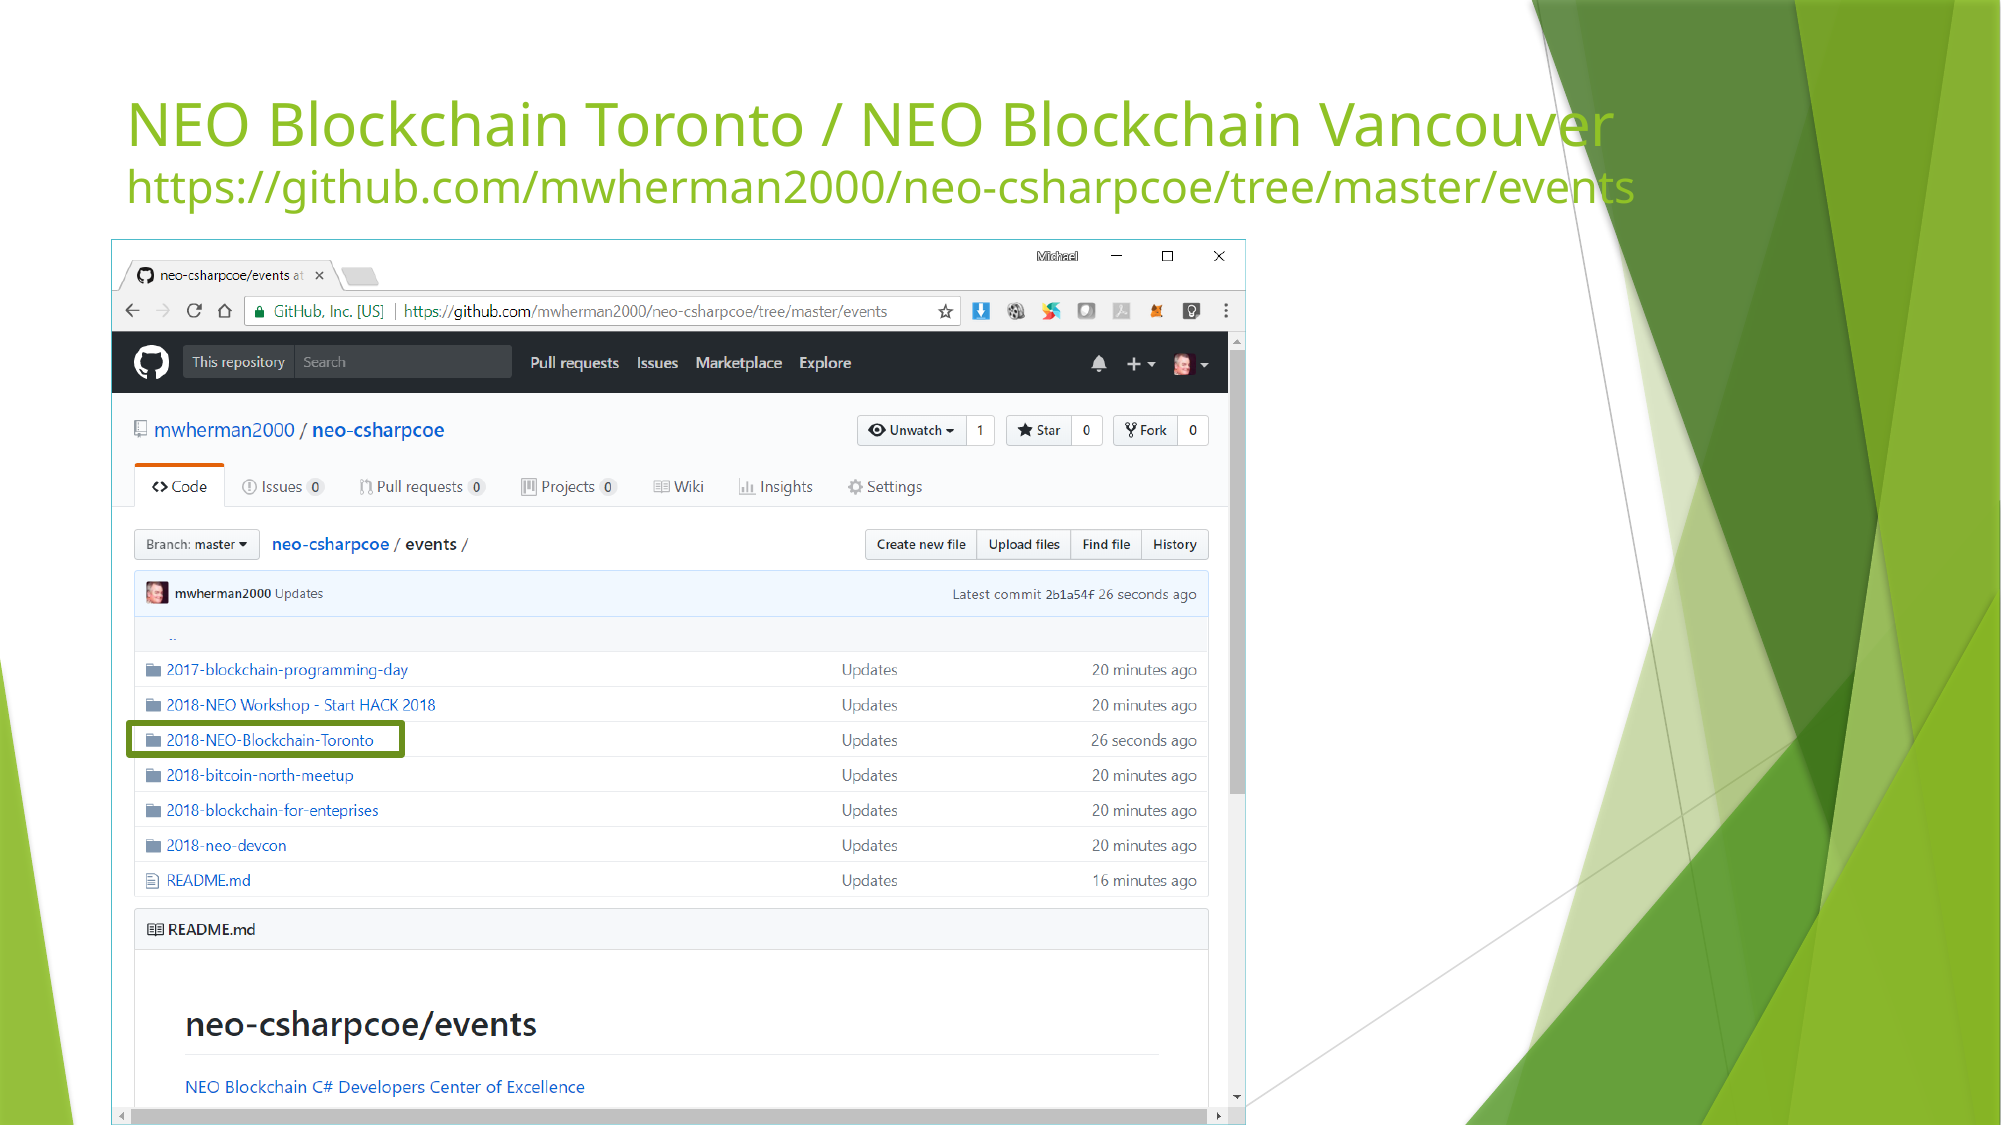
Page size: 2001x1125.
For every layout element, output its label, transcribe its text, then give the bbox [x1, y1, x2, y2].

title NEO Blockchain Toronto / NEO Blockchain Vancouver https://github.com/mwherman2000/neo-csharpcoe/tree/master/events [111, 79, 1970, 296]
picture [110, 238, 1247, 1125]
